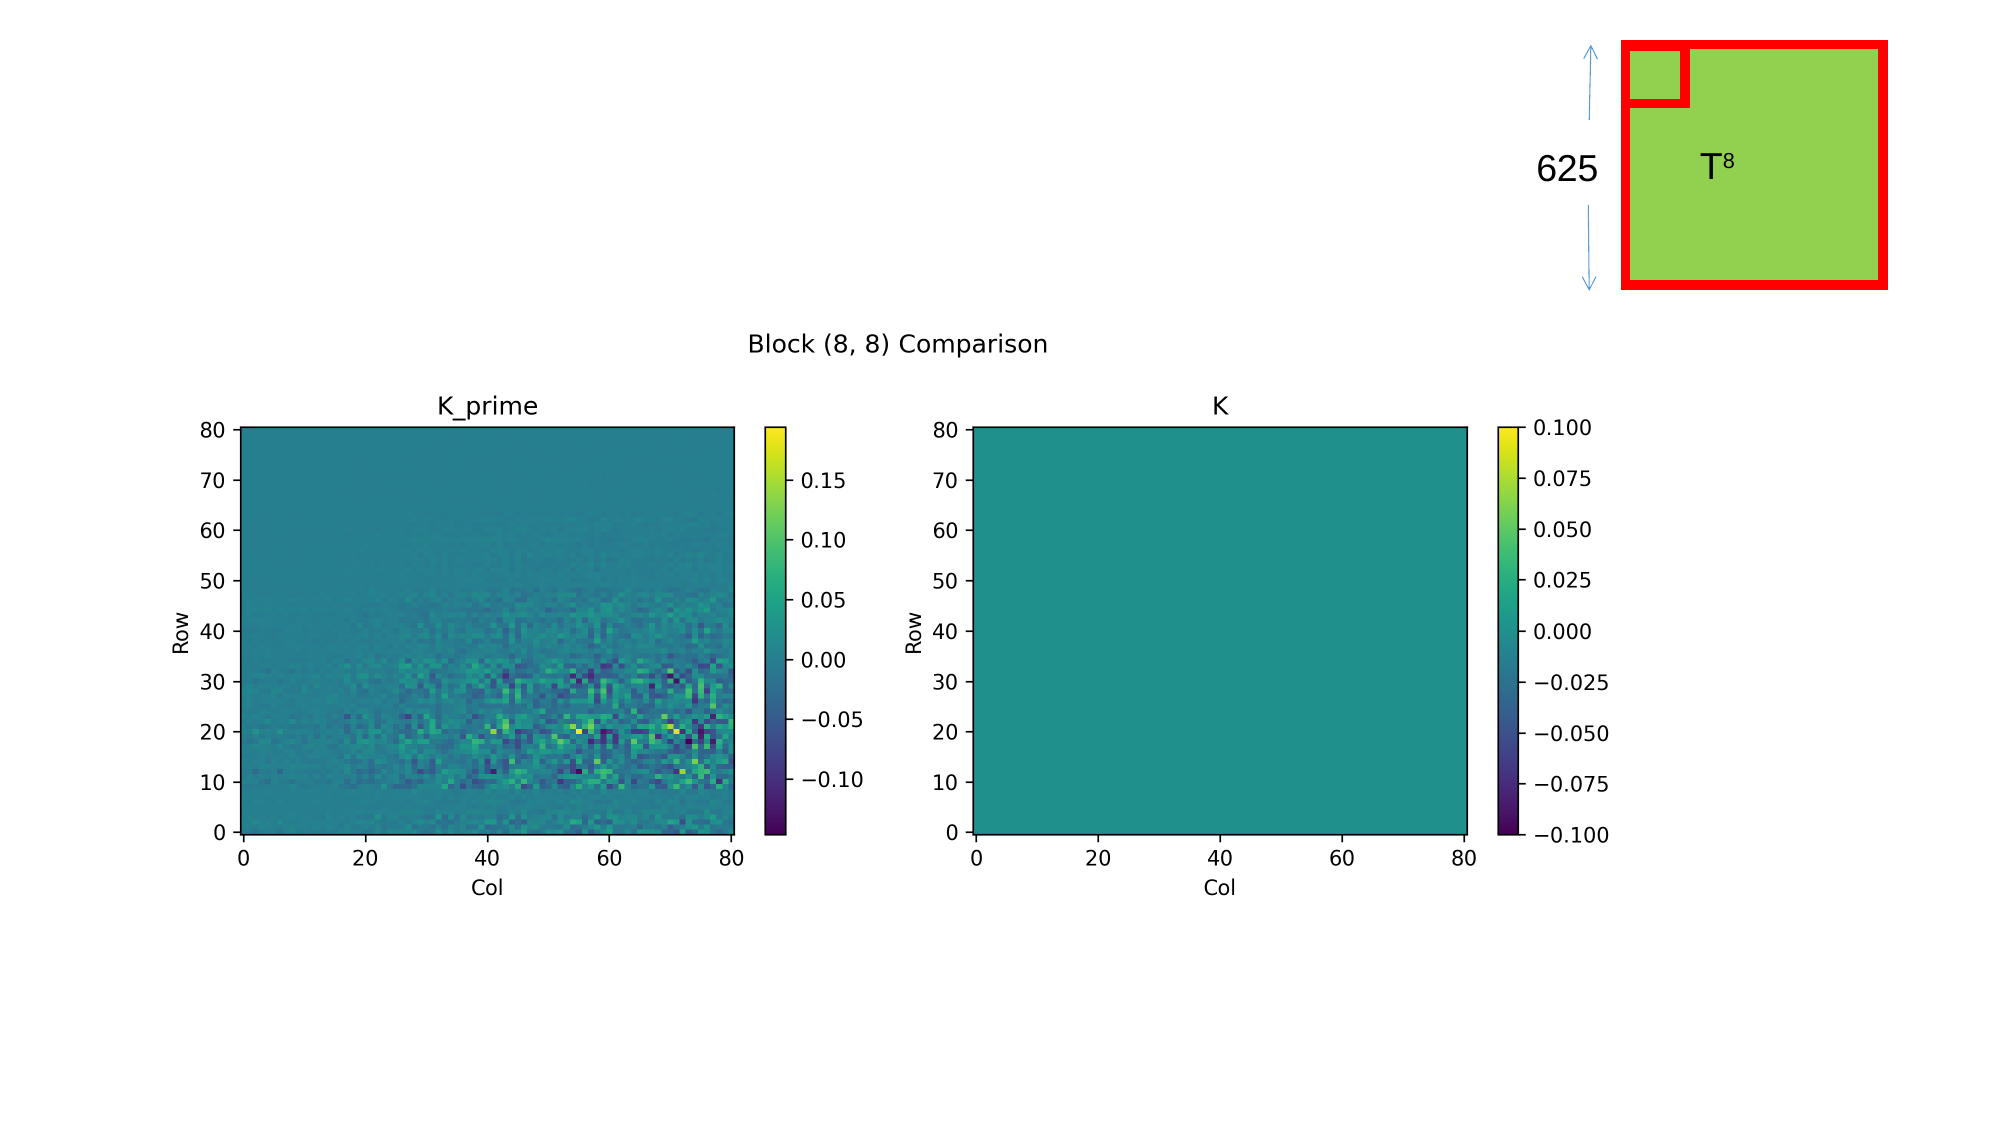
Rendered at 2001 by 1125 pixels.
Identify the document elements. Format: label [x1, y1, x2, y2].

text_box [1521, 44, 1884, 291]
picture [147, 321, 1648, 922]
